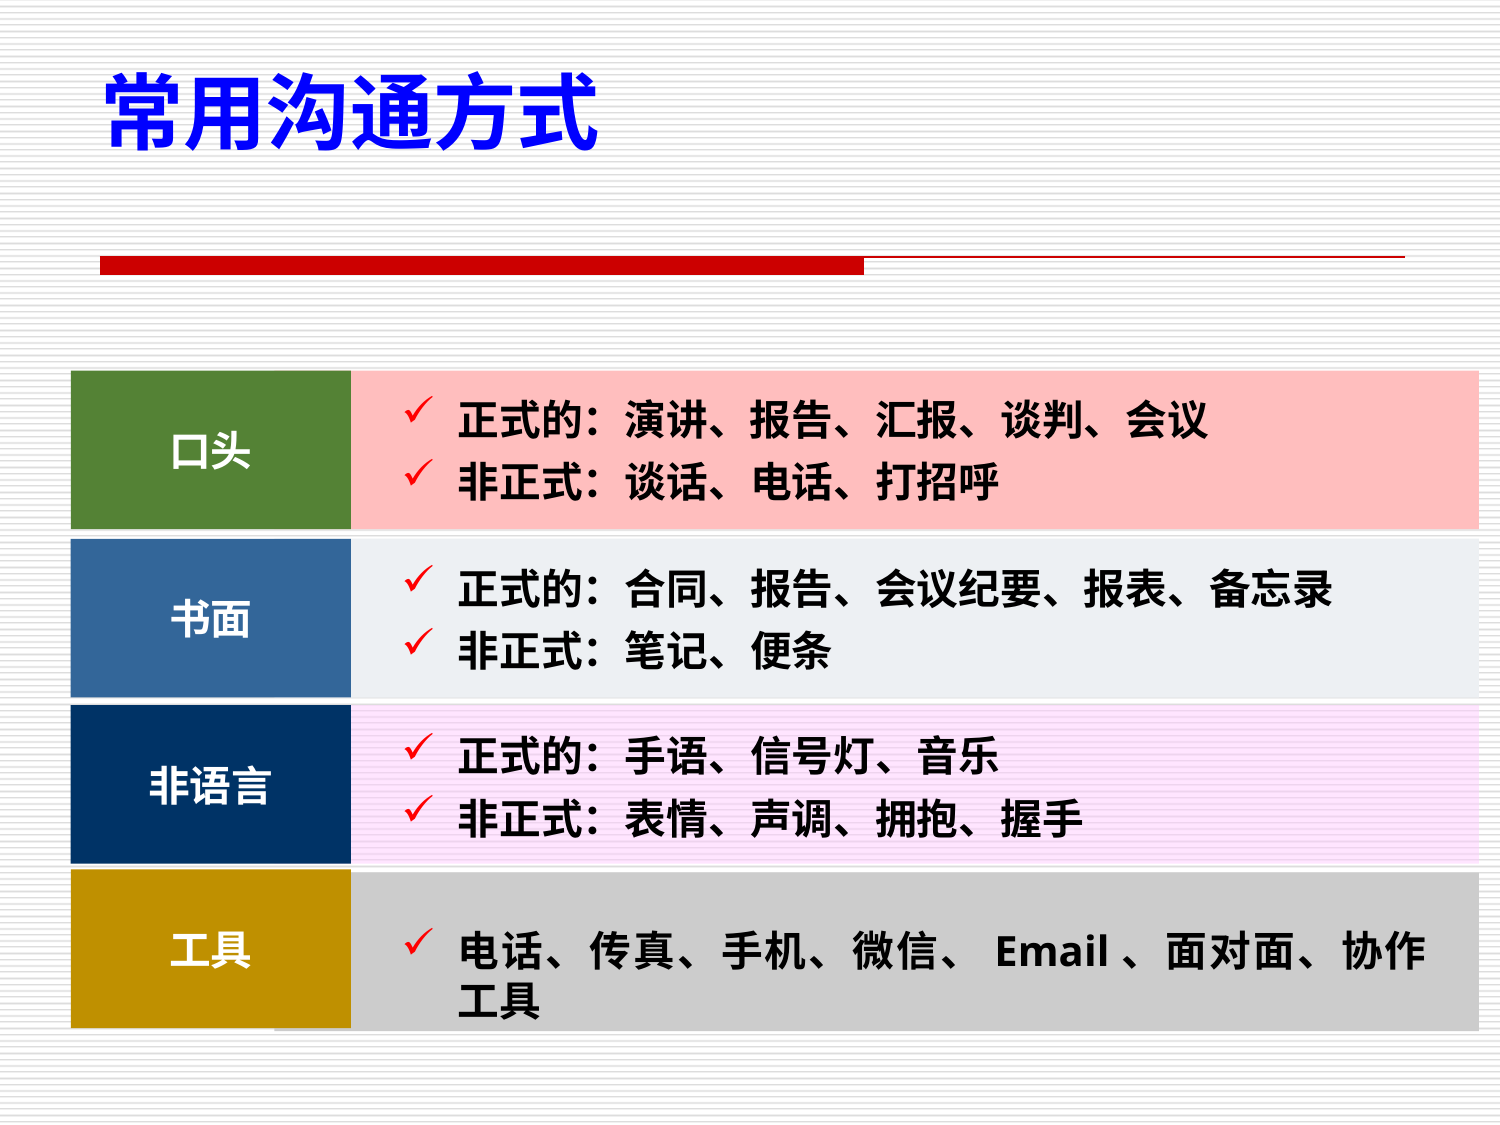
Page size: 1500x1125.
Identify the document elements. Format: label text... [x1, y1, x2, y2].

picture [0, 0, 1500, 1125]
text_box 常用沟通方式 [85, 53, 1348, 163]
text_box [70, 370, 1480, 1035]
